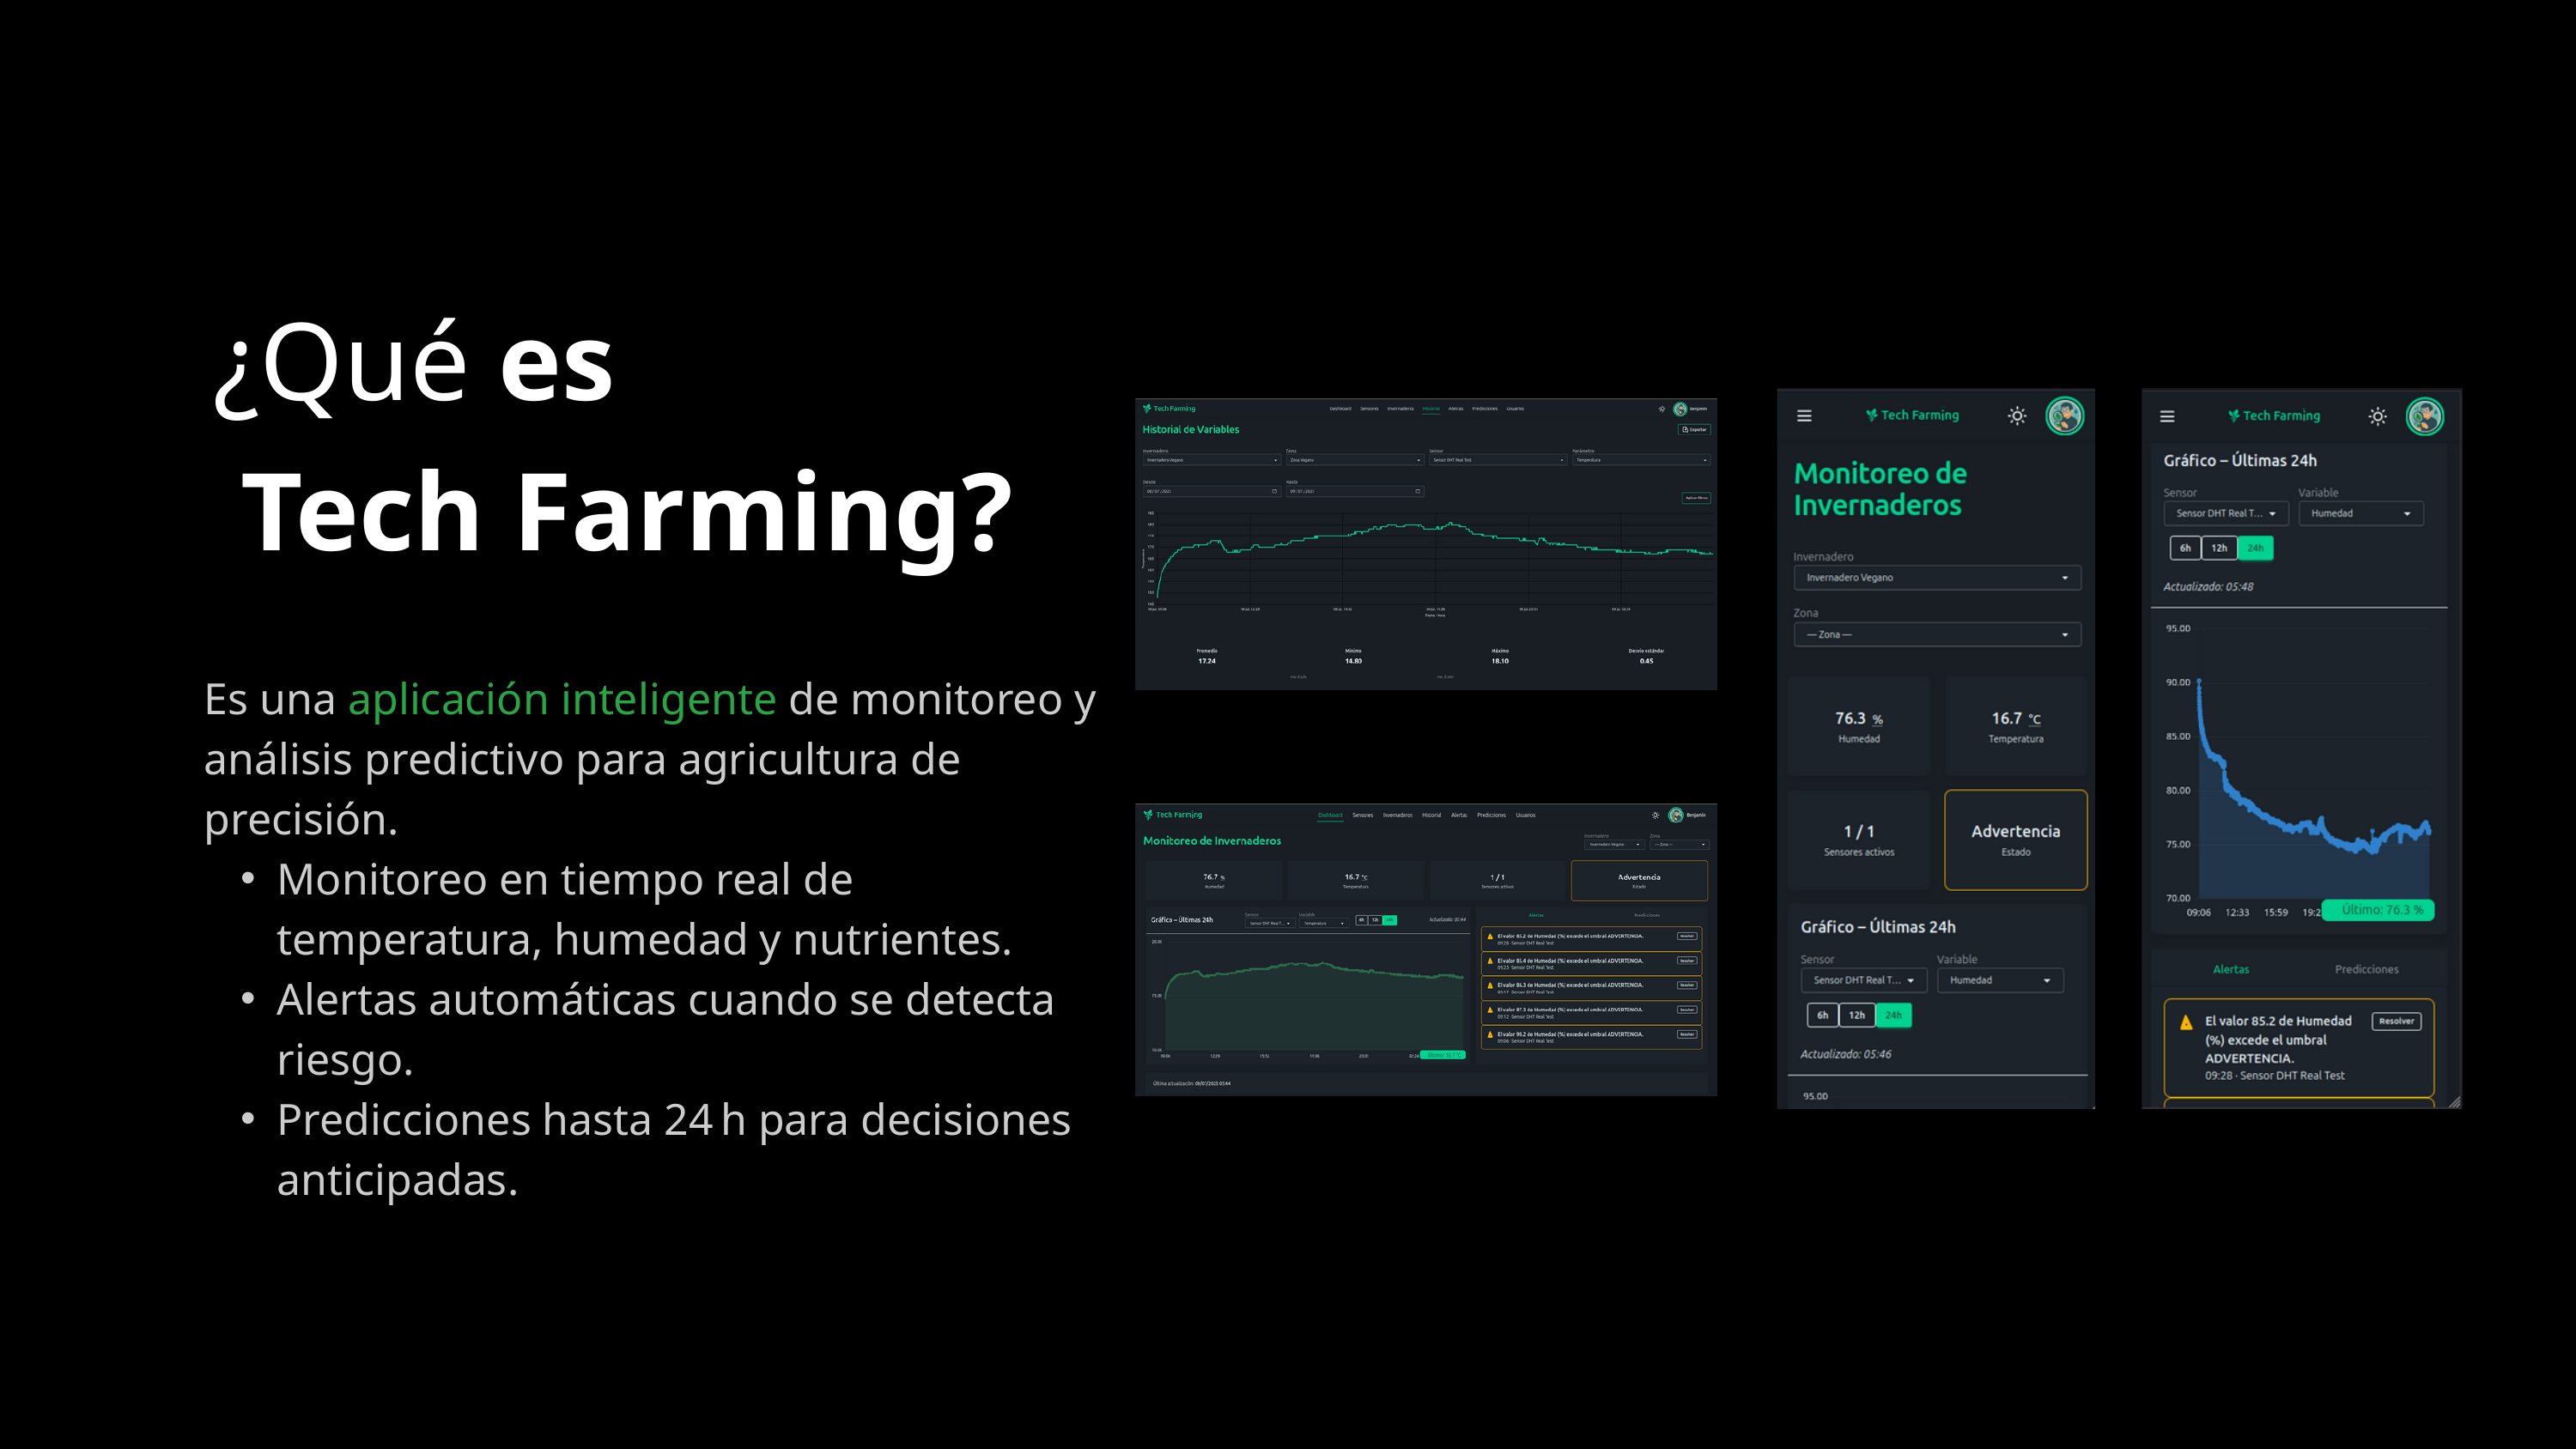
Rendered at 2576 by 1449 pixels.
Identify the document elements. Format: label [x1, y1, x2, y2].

text_box [204, 283, 2464, 1191]
